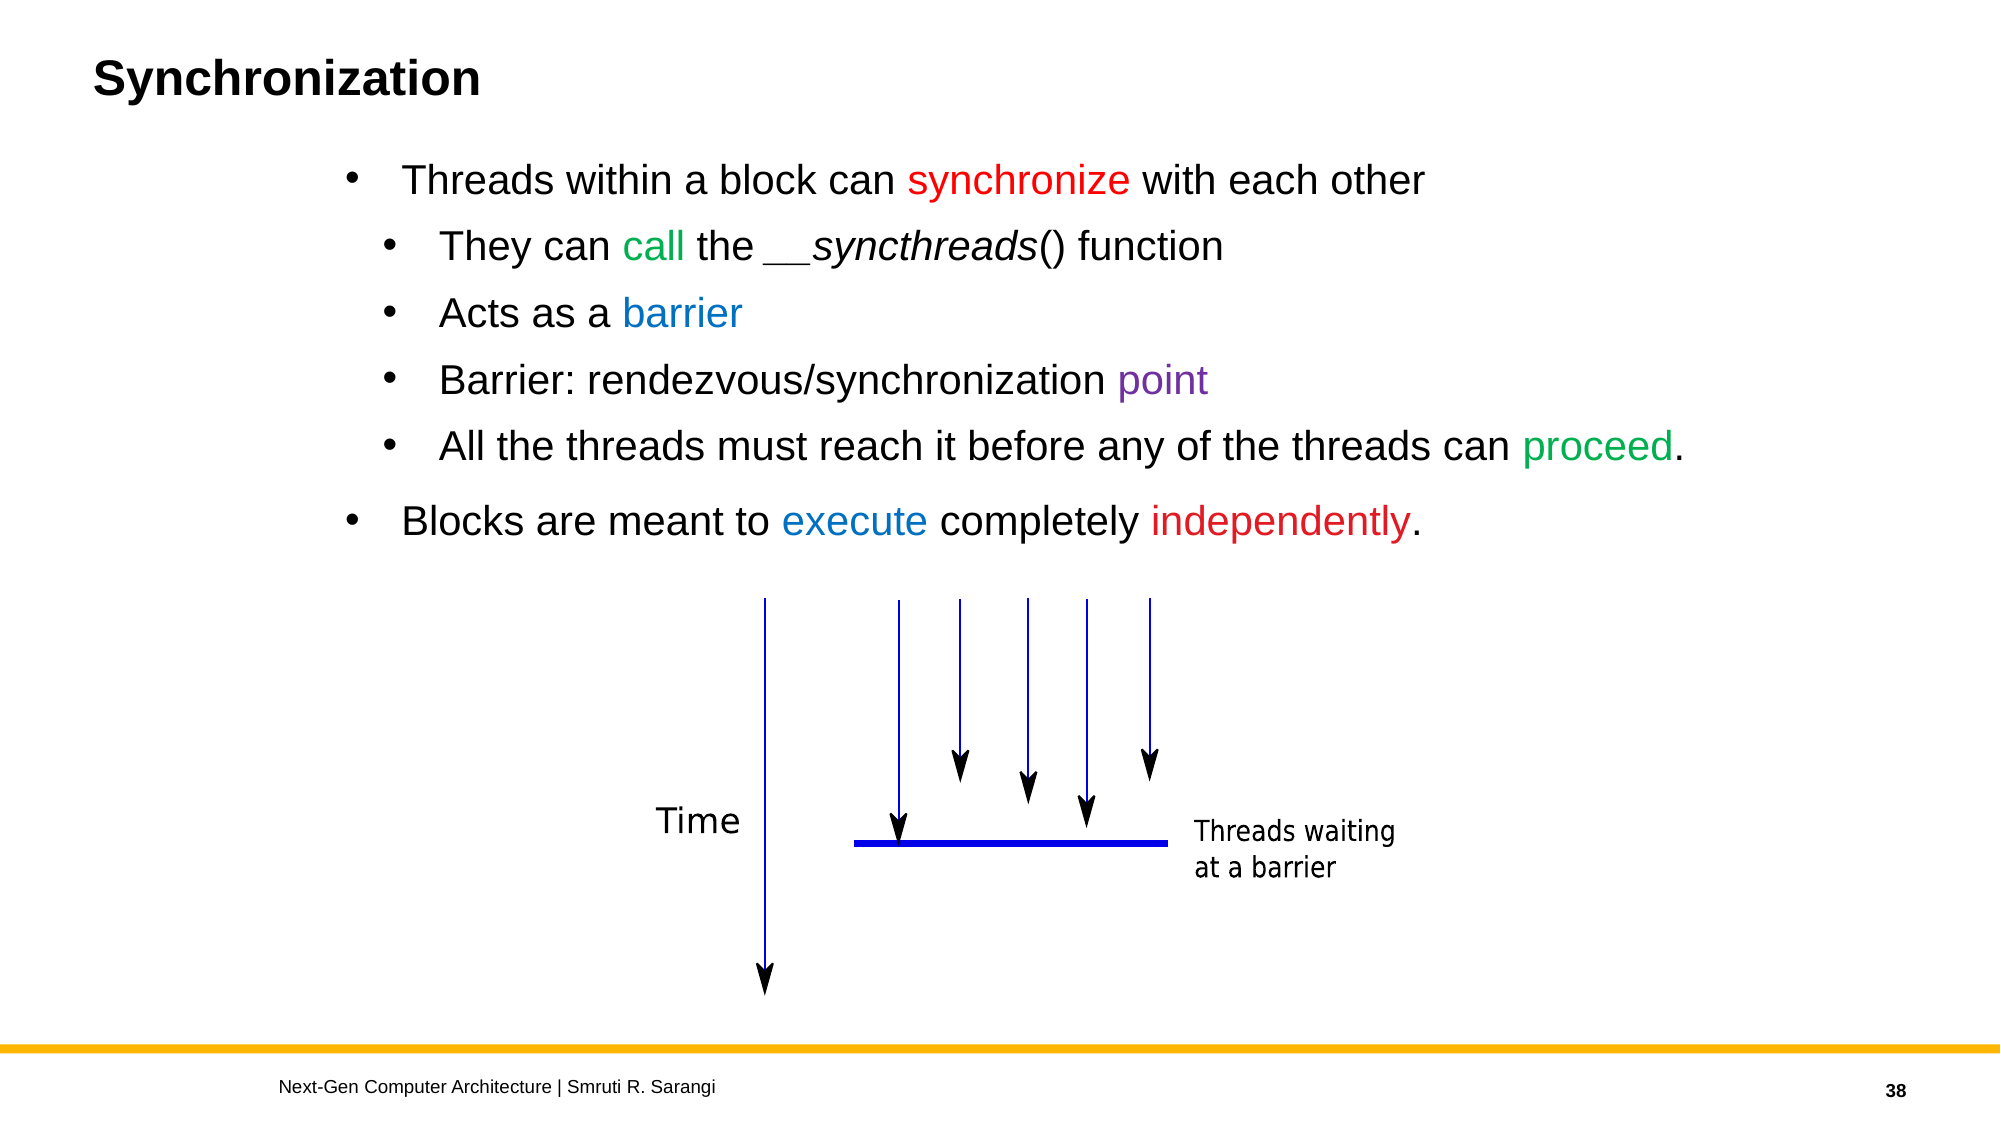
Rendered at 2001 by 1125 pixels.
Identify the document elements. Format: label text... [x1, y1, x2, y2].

list Threads within a block can synchronize with each other They can call the __syncthreads() function Acts as a barrier Barrier: rendezvous/synchronization point All the threads must reach it before any of the threads can proceed. Blocks are meant to execute completely independently. [330, 145, 1750, 563]
slide_number 38 [1711, 1071, 1922, 1109]
picture [655, 597, 1396, 998]
title Synchronization [78, 45, 1578, 180]
footer Next-Gen Computer Architecture | Smruti R. Sarangi [263, 1067, 1464, 1105]
